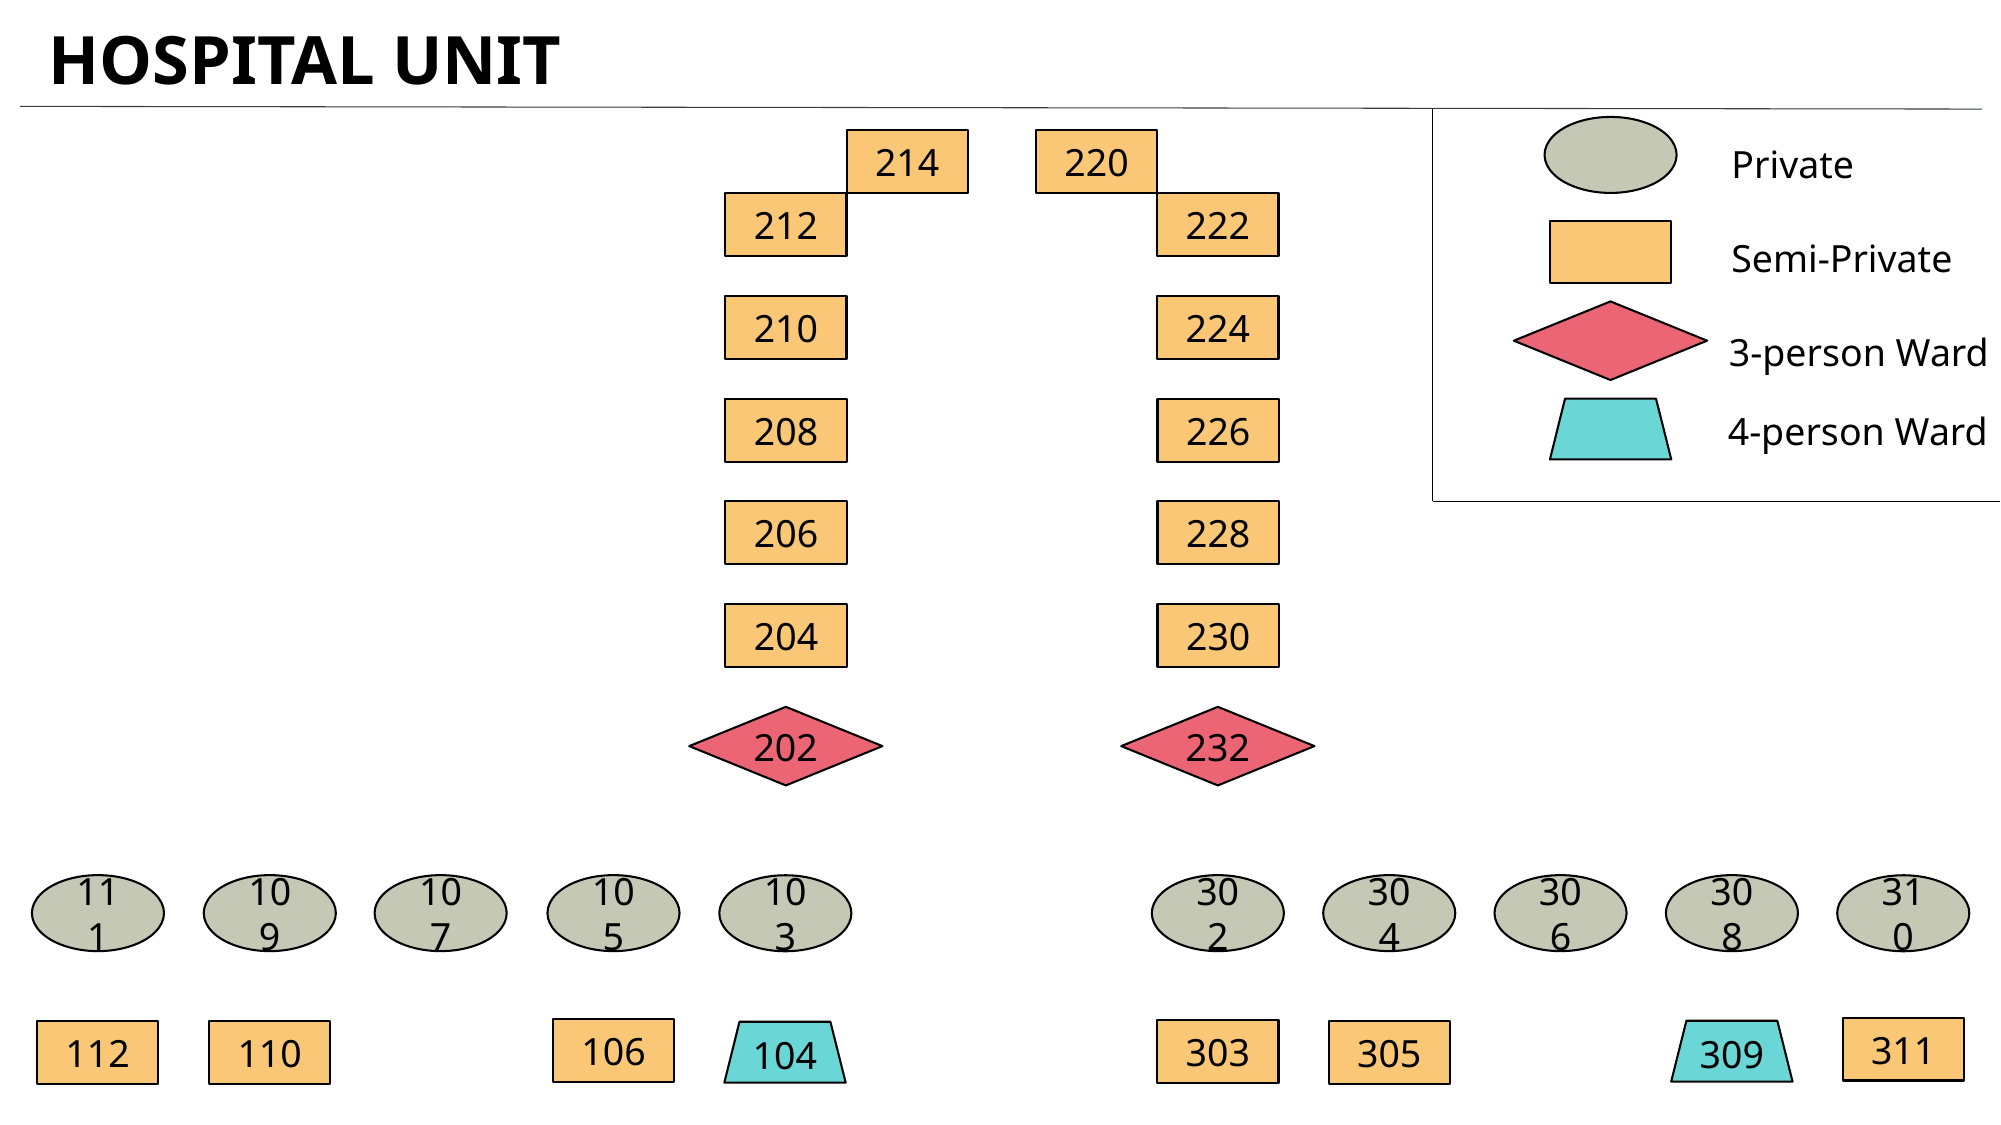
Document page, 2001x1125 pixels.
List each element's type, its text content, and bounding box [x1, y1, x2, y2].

text_box 107 [373, 874, 508, 953]
text_box 104 [723, 1020, 847, 1084]
text_box Semi-Private [1716, 228, 1968, 288]
text_box [1512, 300, 1709, 381]
text_box 206 [724, 500, 848, 565]
text_box 110 [208, 1020, 331, 1085]
text_box 232 [1120, 705, 1316, 787]
text_box 224 [1156, 295, 1280, 360]
text_box Private [1716, 134, 1869, 194]
text_box 303 [1156, 1019, 1280, 1084]
text_box 204 [724, 603, 848, 668]
text_box 3-person Ward [1714, 321, 2000, 382]
text_box 202 [688, 705, 884, 787]
text_box HOSPITAL UNIT [33, 10, 577, 106]
text_box 105 [546, 874, 681, 953]
text_box 230 [1156, 603, 1280, 668]
text_box 220 [1035, 129, 1158, 194]
text_box 208 [724, 398, 848, 463]
text_box 228 [1156, 500, 1280, 565]
text_box 305 [1328, 1020, 1451, 1085]
text_box 308 [1664, 874, 1800, 953]
text_box 310 [1836, 874, 1971, 953]
text_box 109 [202, 874, 337, 953]
text_box 222 [1156, 192, 1280, 257]
text_box 226 [1156, 398, 1280, 463]
text_box 311 [1842, 1017, 1965, 1082]
text_box [1543, 115, 1678, 194]
text_box [1549, 220, 1672, 284]
text_box 304 [1322, 874, 1457, 953]
text_box 112 [36, 1020, 159, 1085]
text_box 302 [1150, 874, 1285, 953]
text_box 309 [1670, 1019, 1794, 1083]
text_box 111 [30, 874, 166, 953]
text_box 210 [724, 295, 848, 360]
text_box 103 [718, 874, 853, 953]
text_box 106 [552, 1018, 675, 1083]
text_box 212 [724, 192, 848, 257]
text_box 306 [1493, 874, 1628, 953]
text_box 4-person Ward [1713, 401, 2000, 461]
text_box [1548, 397, 1673, 461]
text_box 214 [846, 129, 969, 194]
